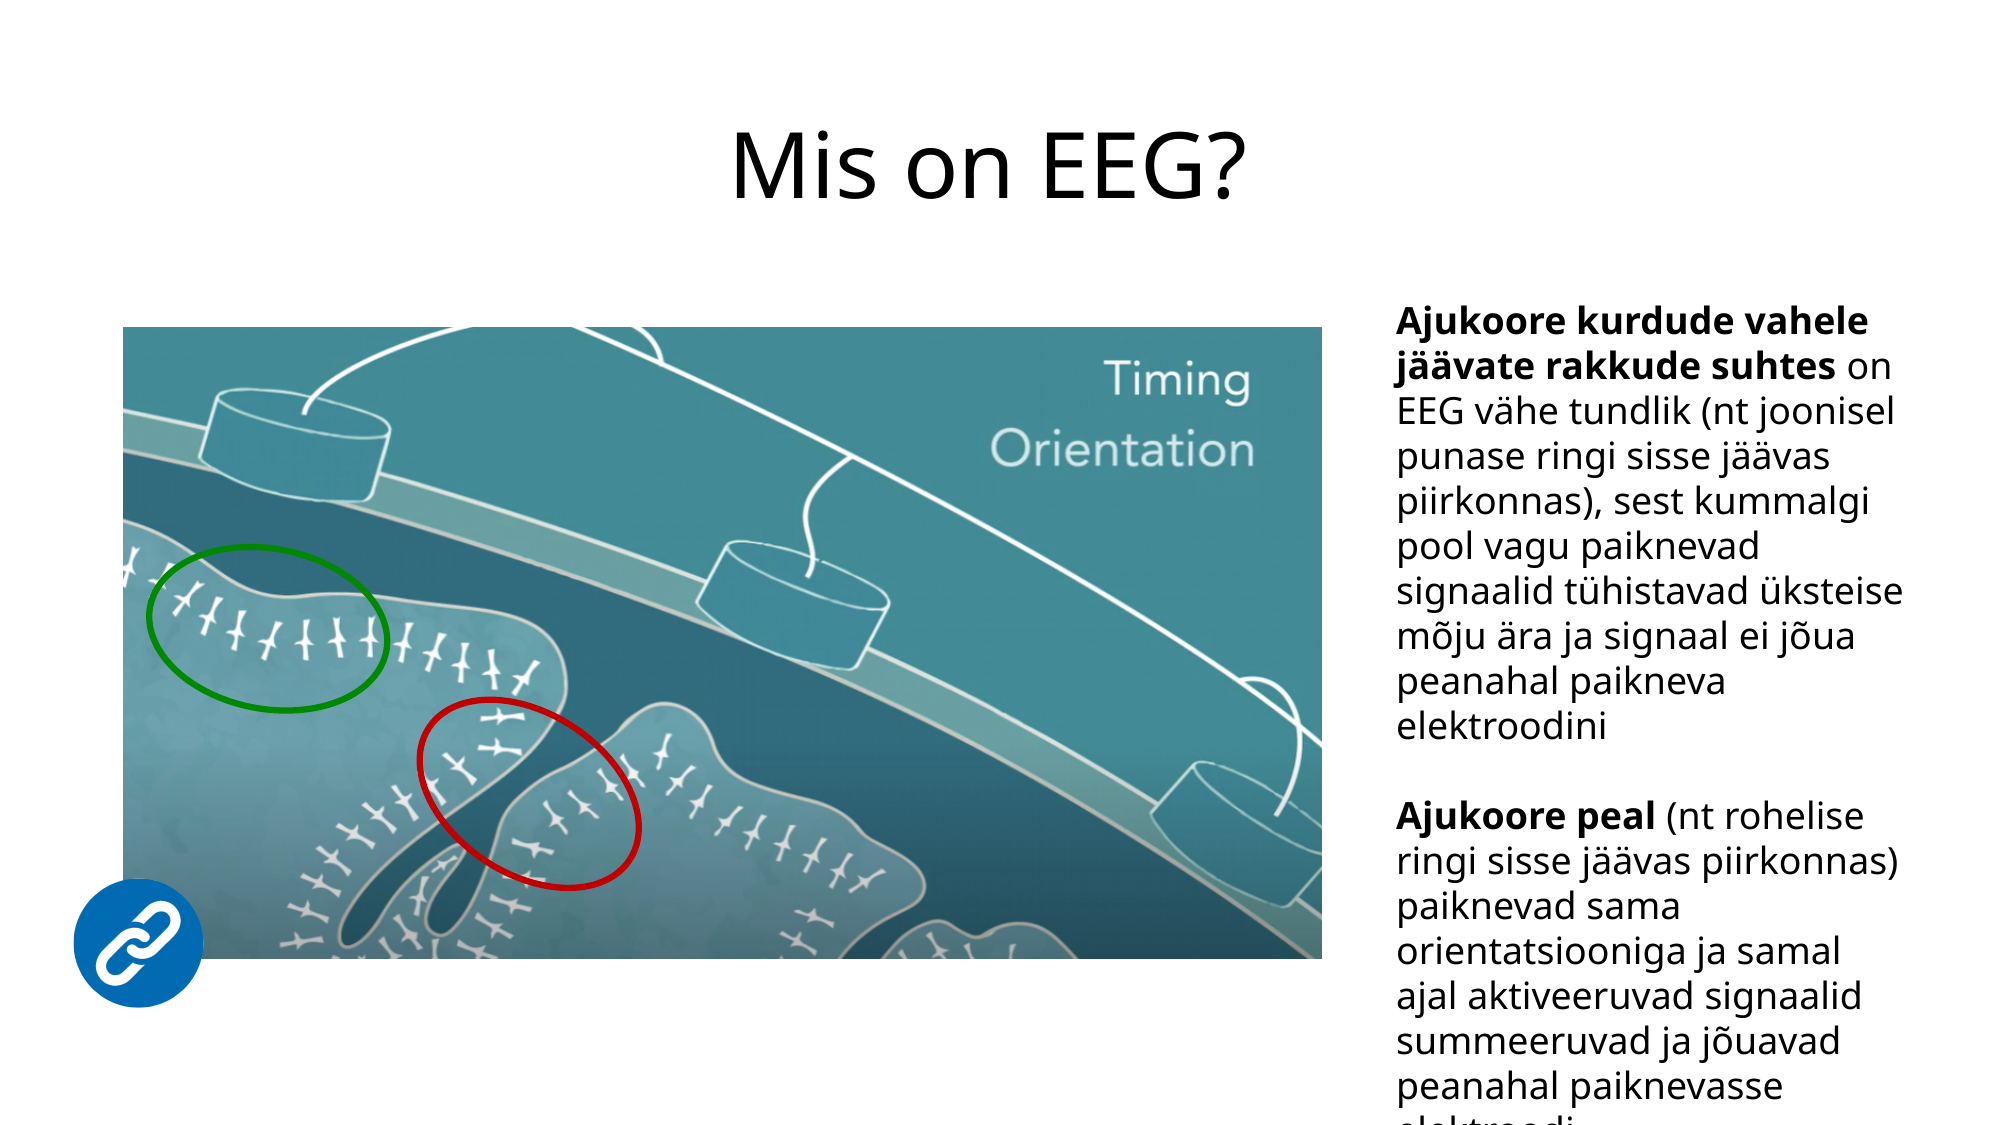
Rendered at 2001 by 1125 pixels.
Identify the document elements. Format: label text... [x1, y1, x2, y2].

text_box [63, 327, 1322, 1016]
title Mis on EEG? [137, 59, 1863, 278]
text_box Ajukoore kurdude vahele jäävate rakkude suhtes on EEG vähe tundlik (nt joonisel punase ringi sisse jäävas piirkonnas), sest kummalgi pool vagu paiknevad signaalid tühistavad üksteise mõju ära ja signaal ei jõua peanahal paikneva elektroodini Ajukoore peal (nt rohelise ringi sisse jäävas piirkonnas) paiknevad sama orientatsiooniga ja samal ajal aktiveeruvad signaalid summeeruvad ja jõuavad peanahal paiknevasse elektroodi [1381, 289, 1923, 1125]
